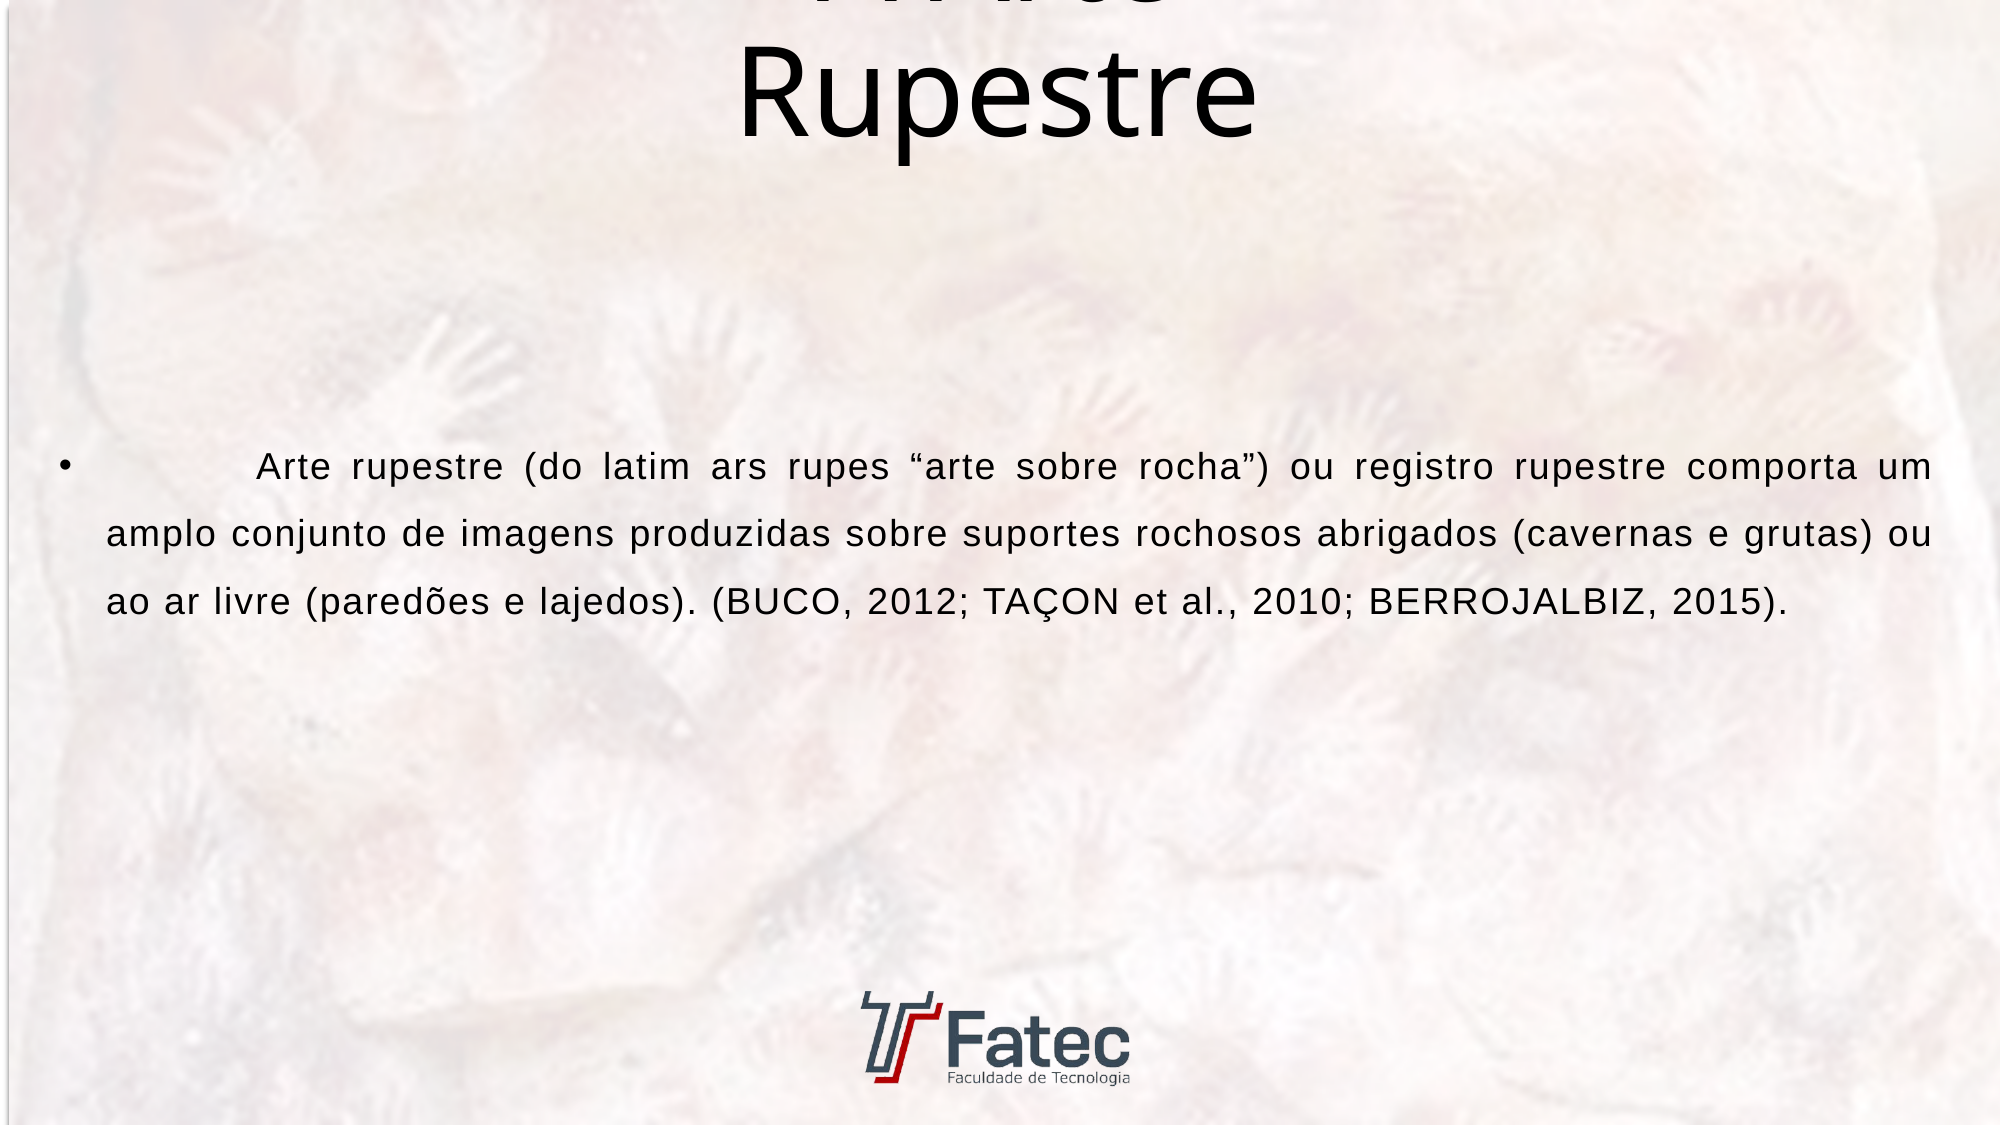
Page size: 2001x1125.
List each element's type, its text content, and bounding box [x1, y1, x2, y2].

title A Arte Rupestre [618, 37, 1377, 171]
text_box Arte rupestre (do latim ars rupes “arte sobre rocha”) ou registro rupestre comporta um amplo conjunto de imagens produzidas sobre suportes rochosos abrigados (cavernas e grutas) ou ao ar livre (paredões e lajedos). (BUCO, 2012; TAÇON et al., 2010; BERROJALBIZ, 2015). [44, 367, 1952, 630]
picture [802, 970, 1194, 1113]
